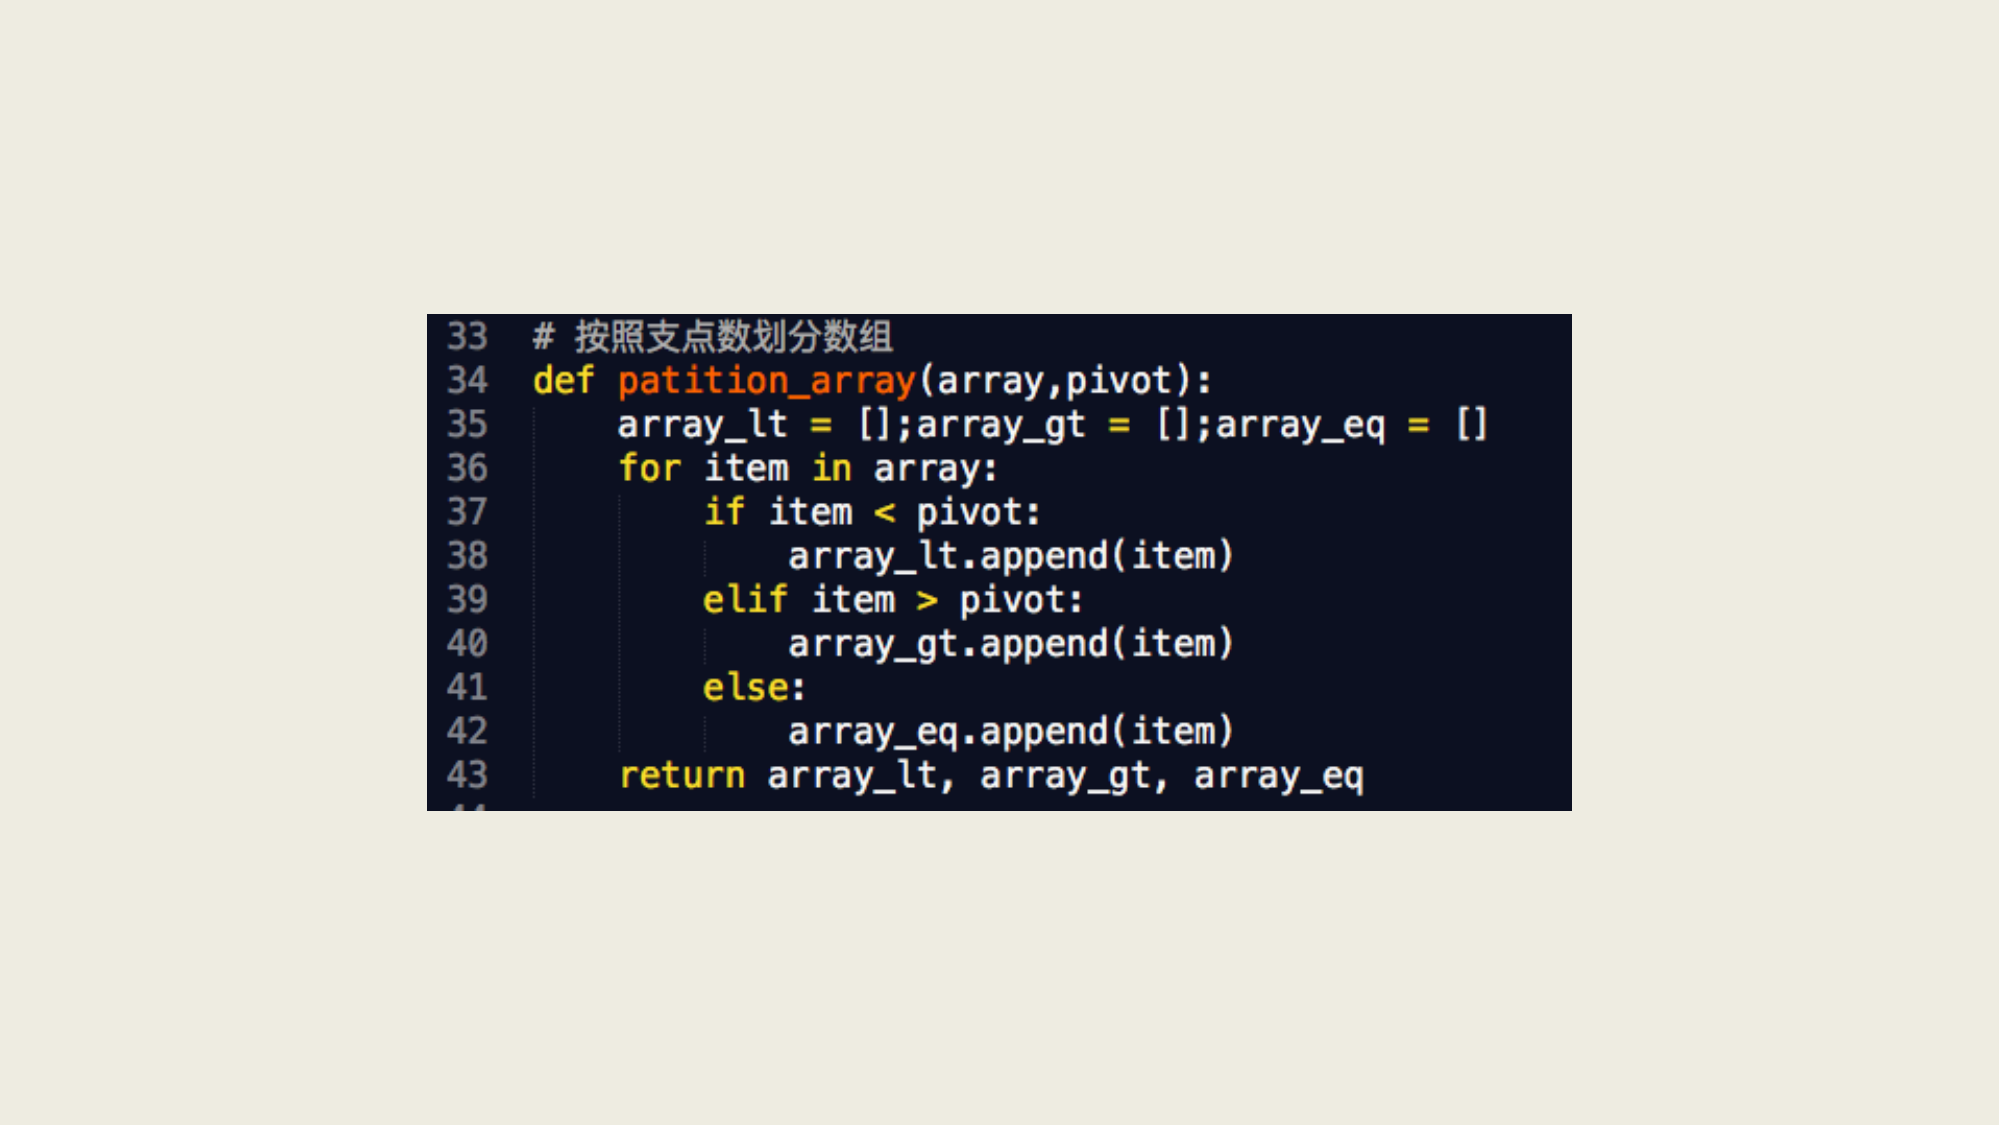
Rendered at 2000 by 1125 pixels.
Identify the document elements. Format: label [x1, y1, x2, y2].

picture [427, 314, 1572, 811]
